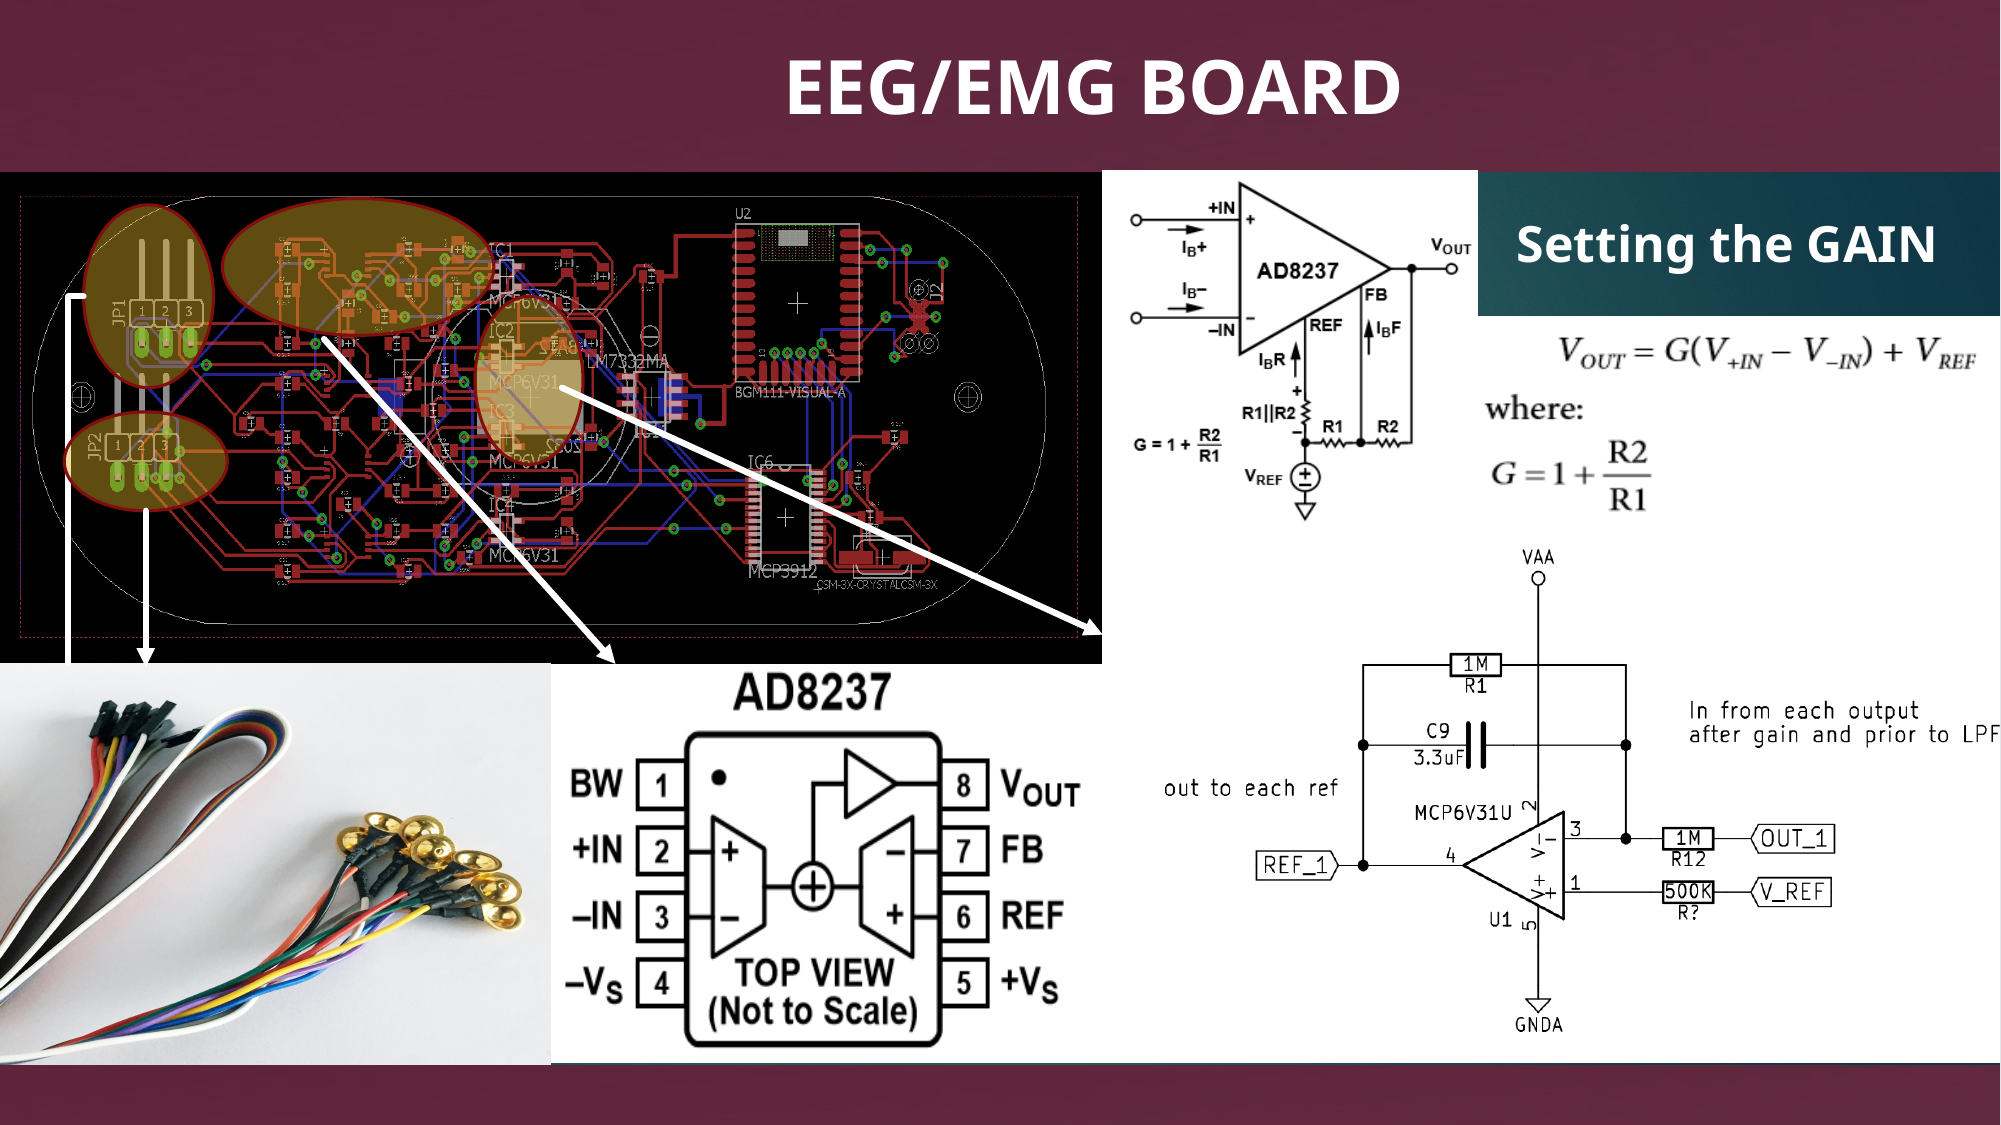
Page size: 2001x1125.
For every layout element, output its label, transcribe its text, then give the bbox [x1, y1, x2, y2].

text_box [323, 338, 616, 662]
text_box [68, 296, 84, 665]
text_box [561, 387, 1104, 635]
picture [0, 0, 2000, 1125]
text_box Setting the GAIN [1502, 204, 1976, 280]
